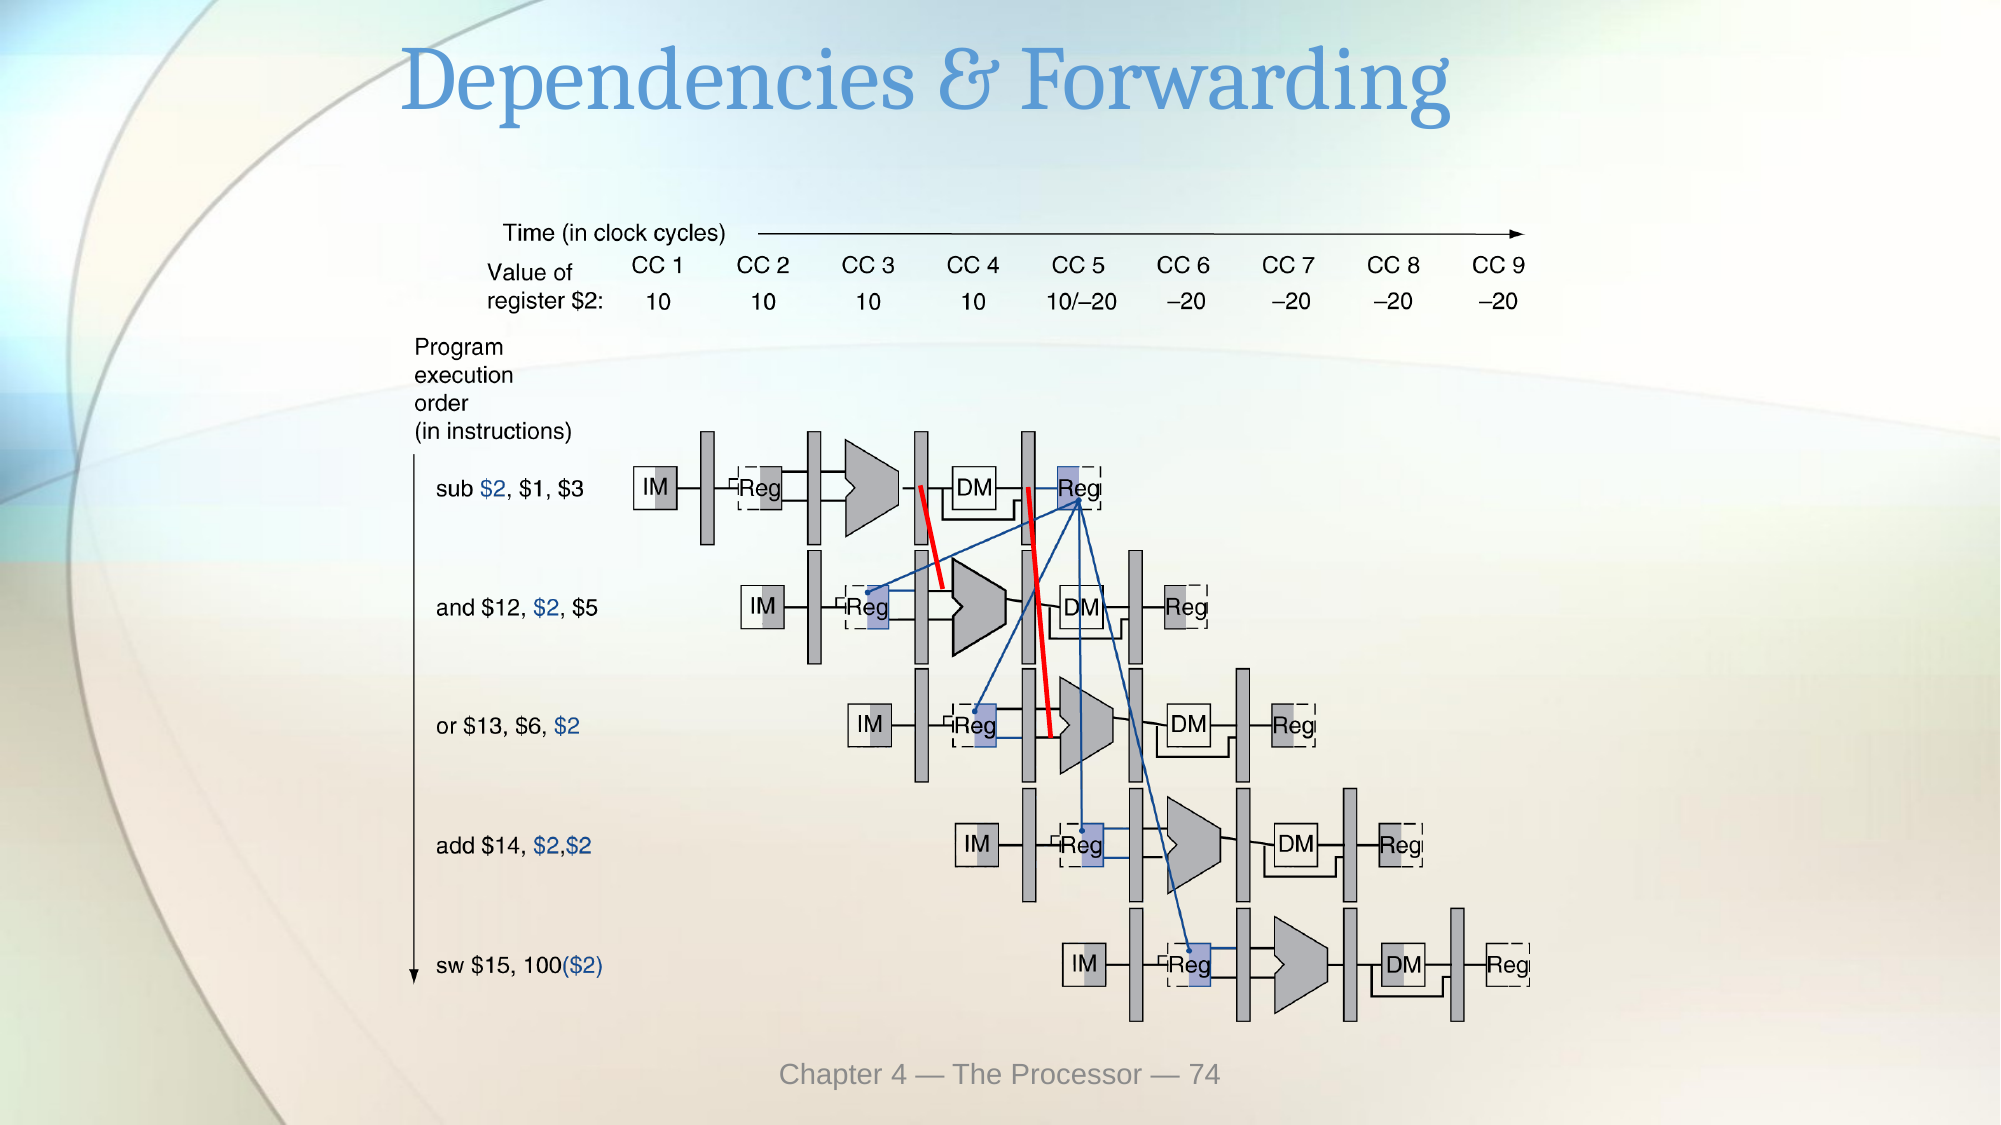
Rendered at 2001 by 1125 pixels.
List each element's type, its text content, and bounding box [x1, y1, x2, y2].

footer Chapter 4 — The Processor — 74 [762, 1042, 1238, 1103]
title Dependencies & Forwarding [384, 3, 1866, 143]
picture [0, 0, 2001, 1125]
